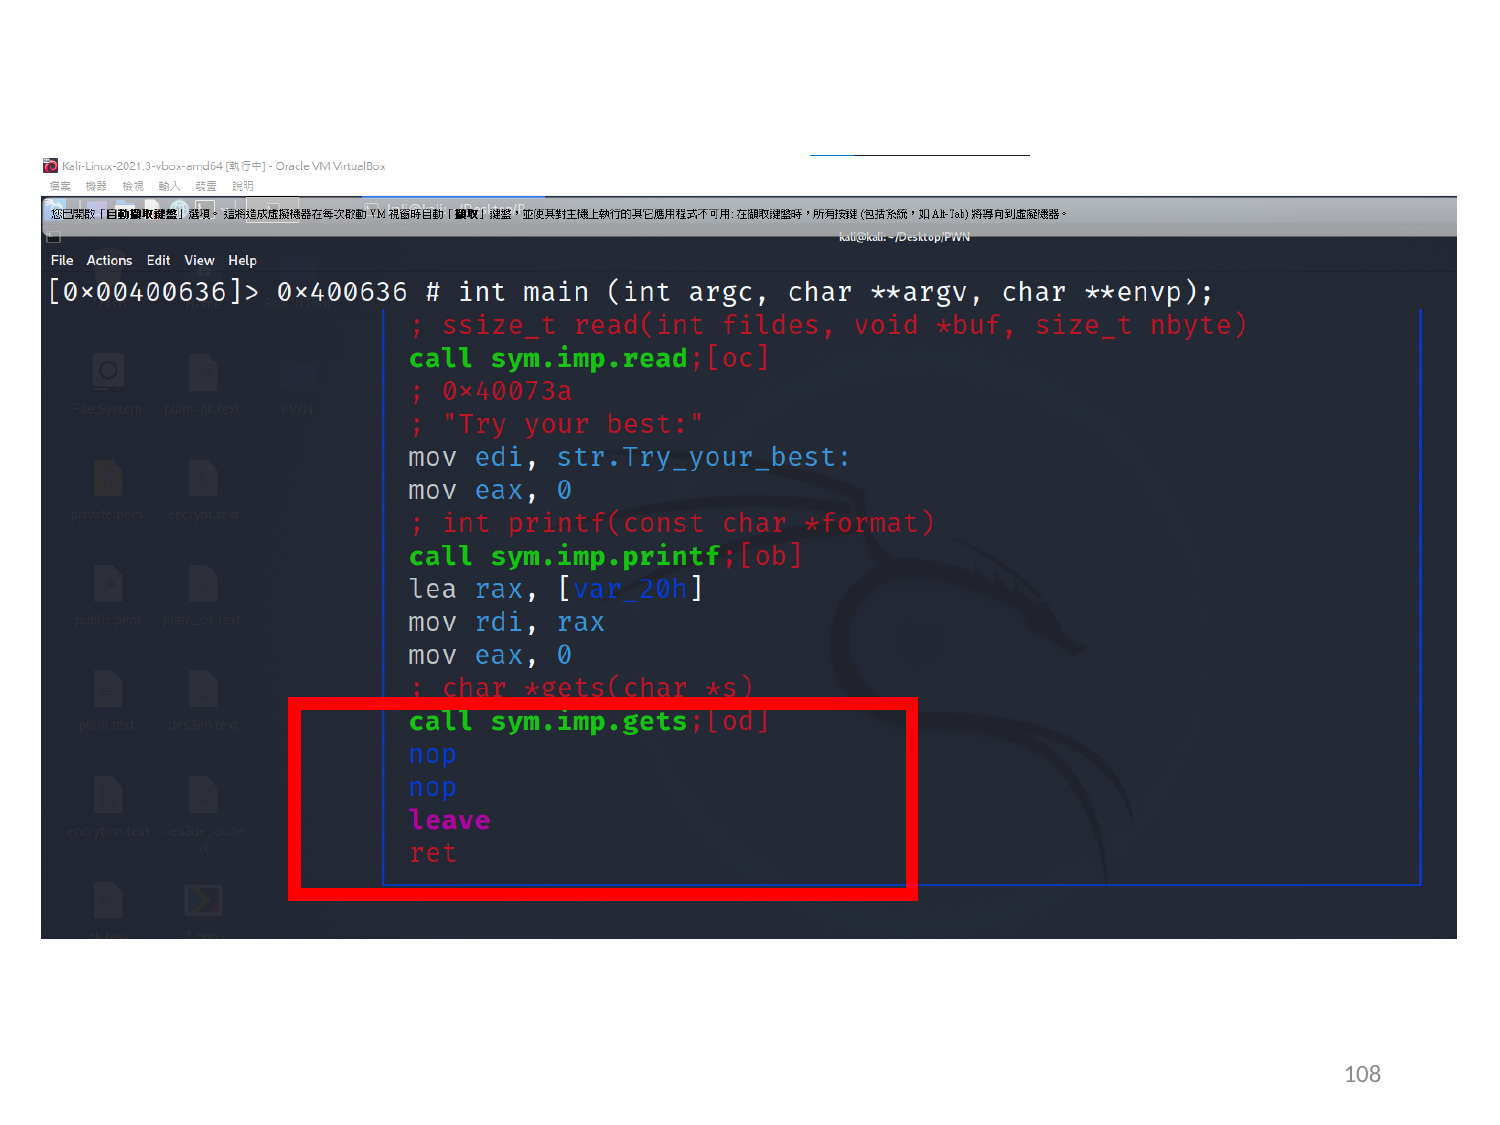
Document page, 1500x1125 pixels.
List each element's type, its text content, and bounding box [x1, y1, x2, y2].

slide_number 108 [1059, 1042, 1397, 1103]
picture [41, 155, 1457, 939]
